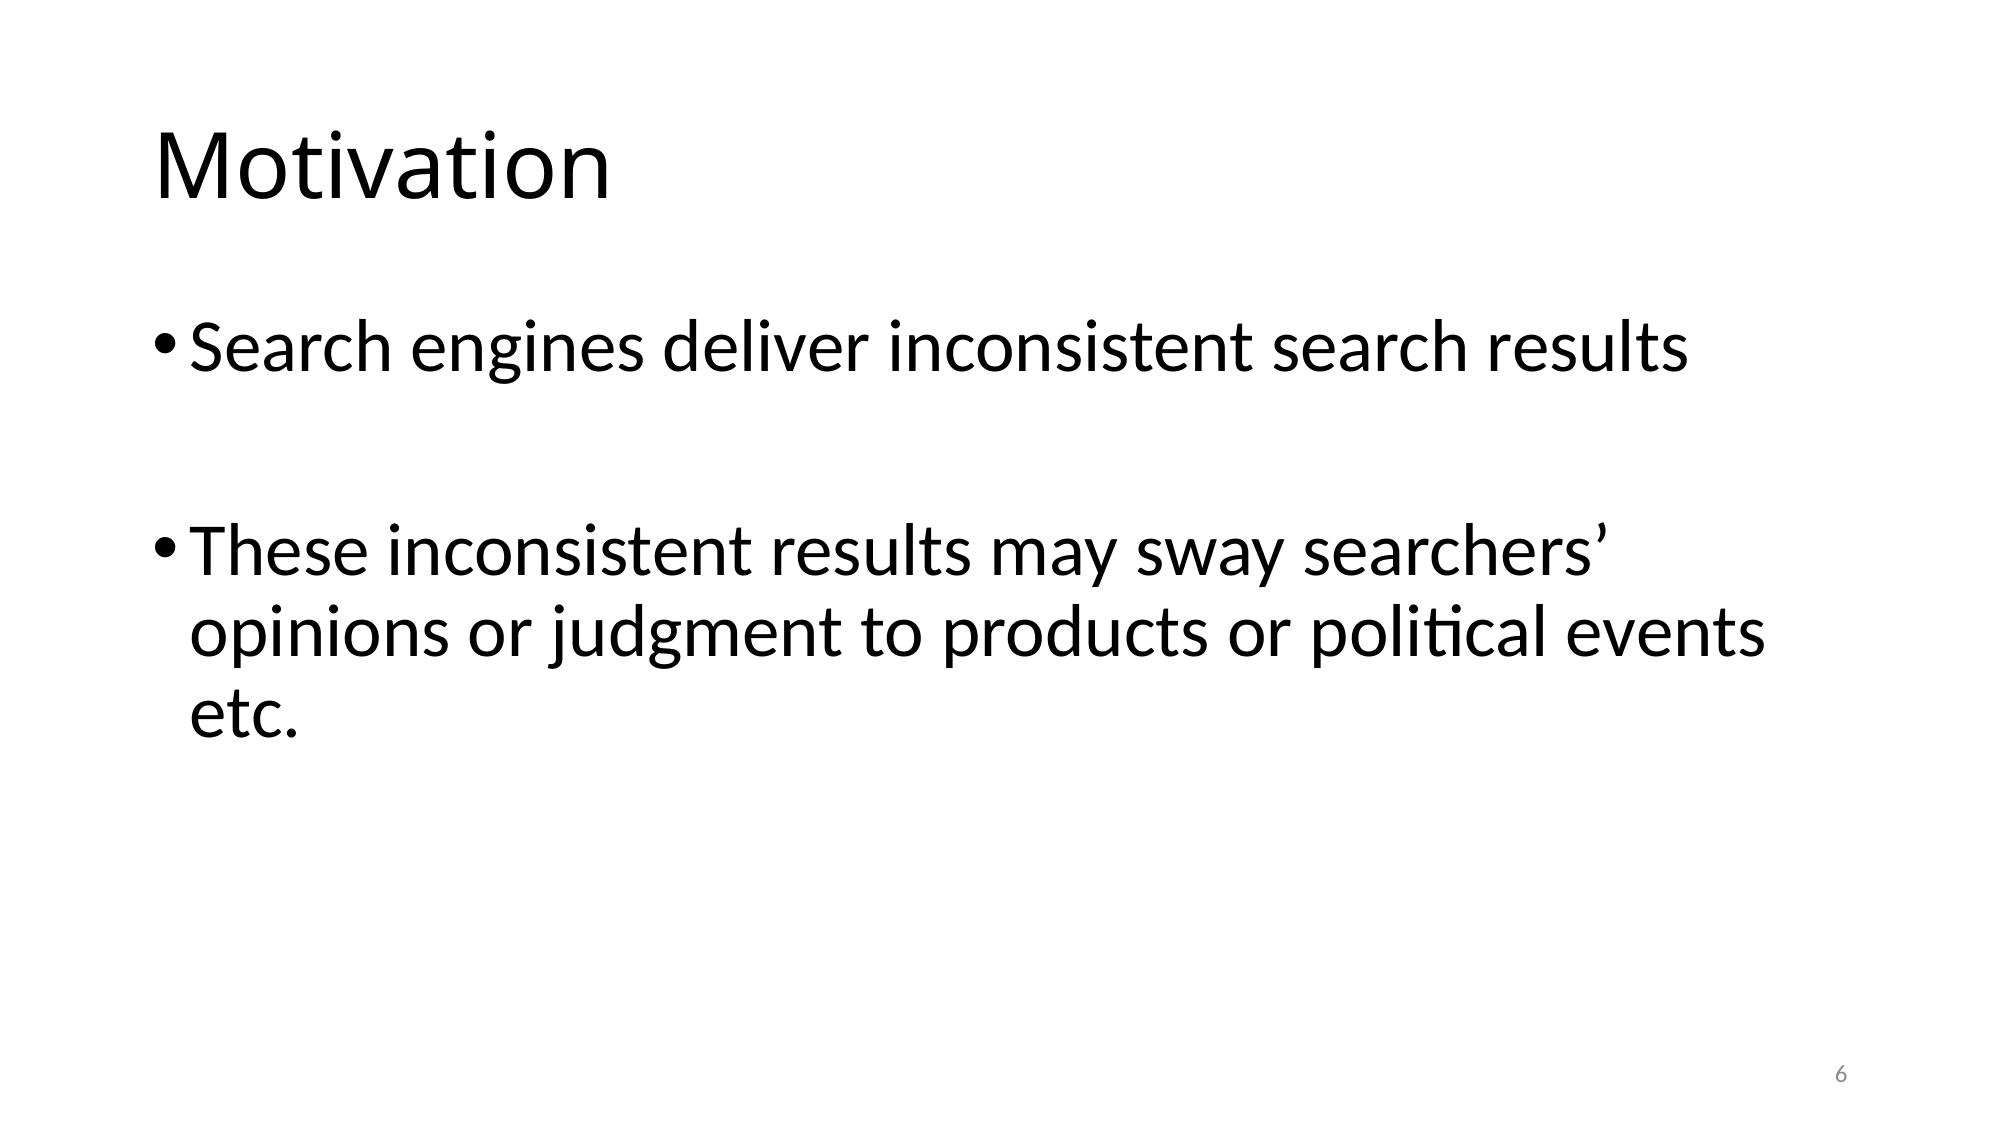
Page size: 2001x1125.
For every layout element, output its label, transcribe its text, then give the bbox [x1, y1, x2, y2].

slide_number 6 [1412, 1042, 1863, 1103]
title Motivation [137, 59, 1863, 278]
list Search engines deliver inconsistent search results These inconsistent results may sway searchers’ opinions or judgment to products or political events etc. [137, 299, 1863, 1014]
